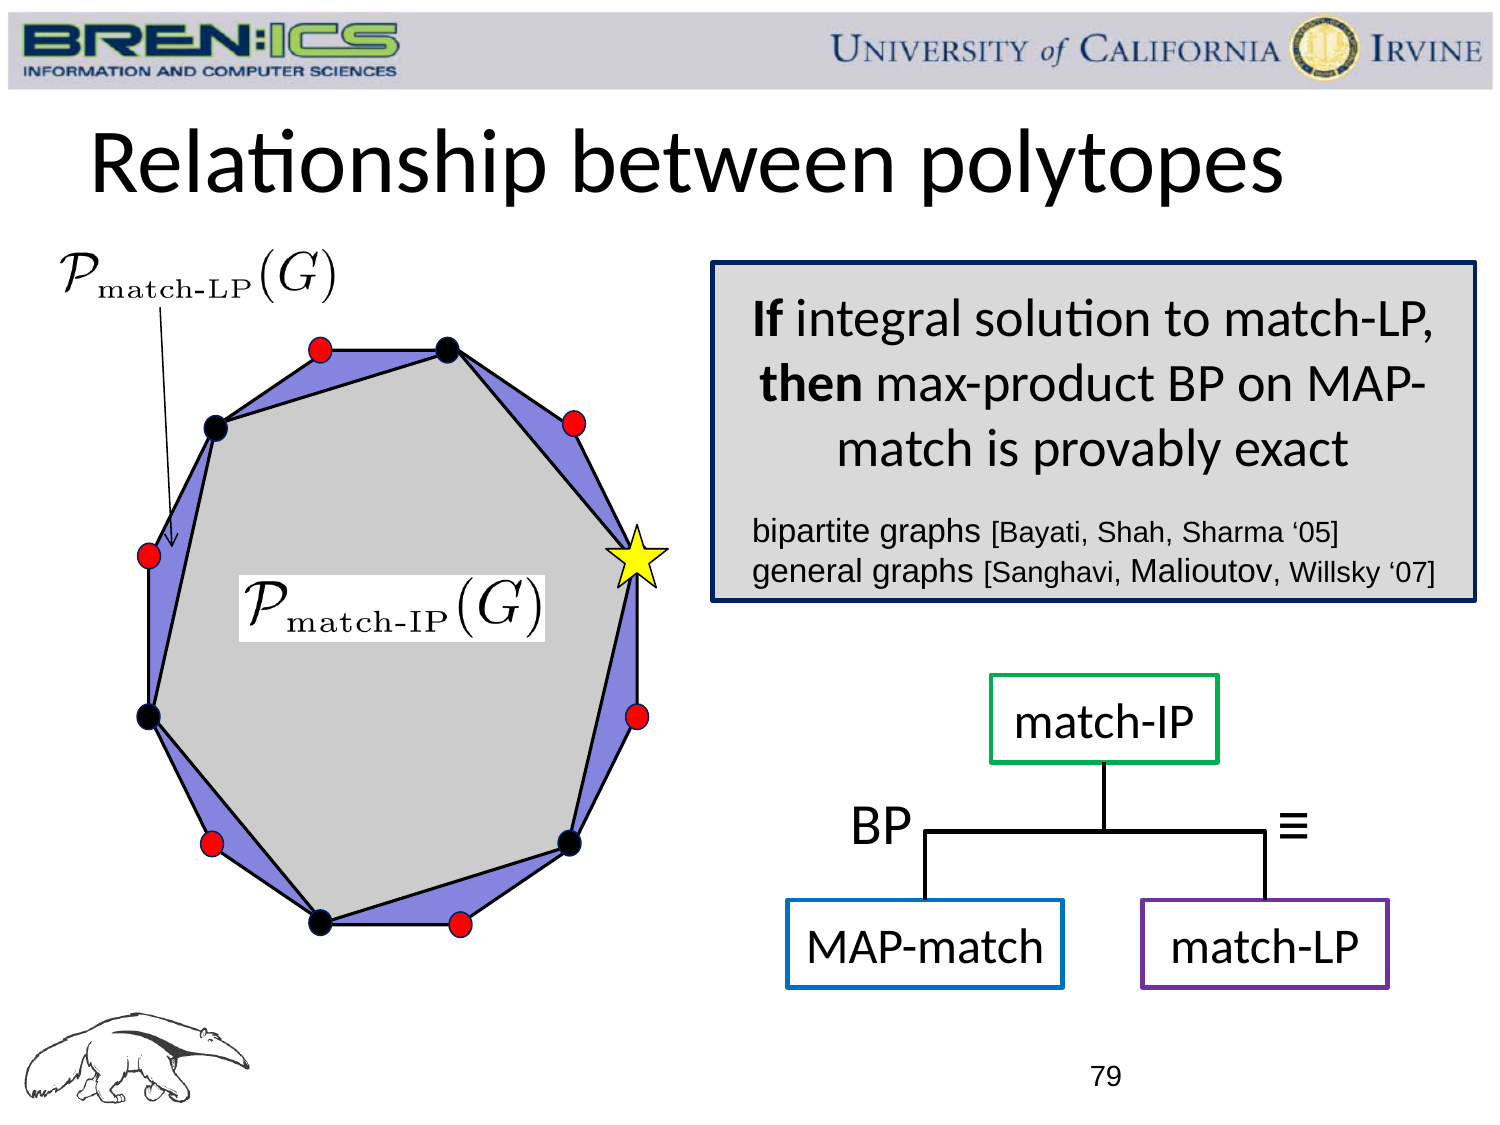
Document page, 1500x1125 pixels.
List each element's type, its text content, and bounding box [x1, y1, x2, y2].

text_box [225, 350, 436, 421]
text_box [625, 703, 649, 730]
text_box [204, 415, 228, 442]
text_box If integral solution to match-LP, then max-product BP on MAP-match is provably exact [712, 275, 1475, 485]
text_box [558, 830, 581, 856]
text_box match-LP [1140, 898, 1390, 989]
text_box [562, 410, 586, 437]
text_box MAP-match [785, 898, 1065, 989]
text_box [436, 337, 459, 363]
title Relationship between polytopes [75, 87, 1425, 225]
text_box [712, 262, 1475, 275]
text_box match-IP [989, 673, 1219, 764]
picture [239, 575, 545, 642]
text_box [332, 850, 563, 925]
text_box [308, 909, 332, 936]
text_box [459, 350, 630, 548]
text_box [159, 315, 173, 548]
text_box bipartite graphs [Bayati, Shah, Sharma ‘05] general graphs [Sanghavi, Malioutov, Willsky ‘07] [737, 501, 1475, 597]
text_box [200, 831, 224, 857]
text_box [137, 703, 160, 730]
text_box [572, 574, 638, 834]
text_box [137, 543, 161, 569]
slide_number 79 [1074, 1025, 1425, 1100]
text_box BP [825, 779, 938, 864]
text_box [153, 352, 631, 920]
text_box [712, 485, 1475, 601]
text_box [308, 337, 332, 363]
text_box ≡ [1257, 773, 1338, 869]
text_box [148, 439, 212, 704]
text_box [155, 725, 313, 914]
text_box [1115, 750, 1254, 912]
text_box [449, 911, 472, 938]
text_box [605, 524, 669, 588]
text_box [945, 741, 1084, 921]
picture [55, 247, 335, 307]
